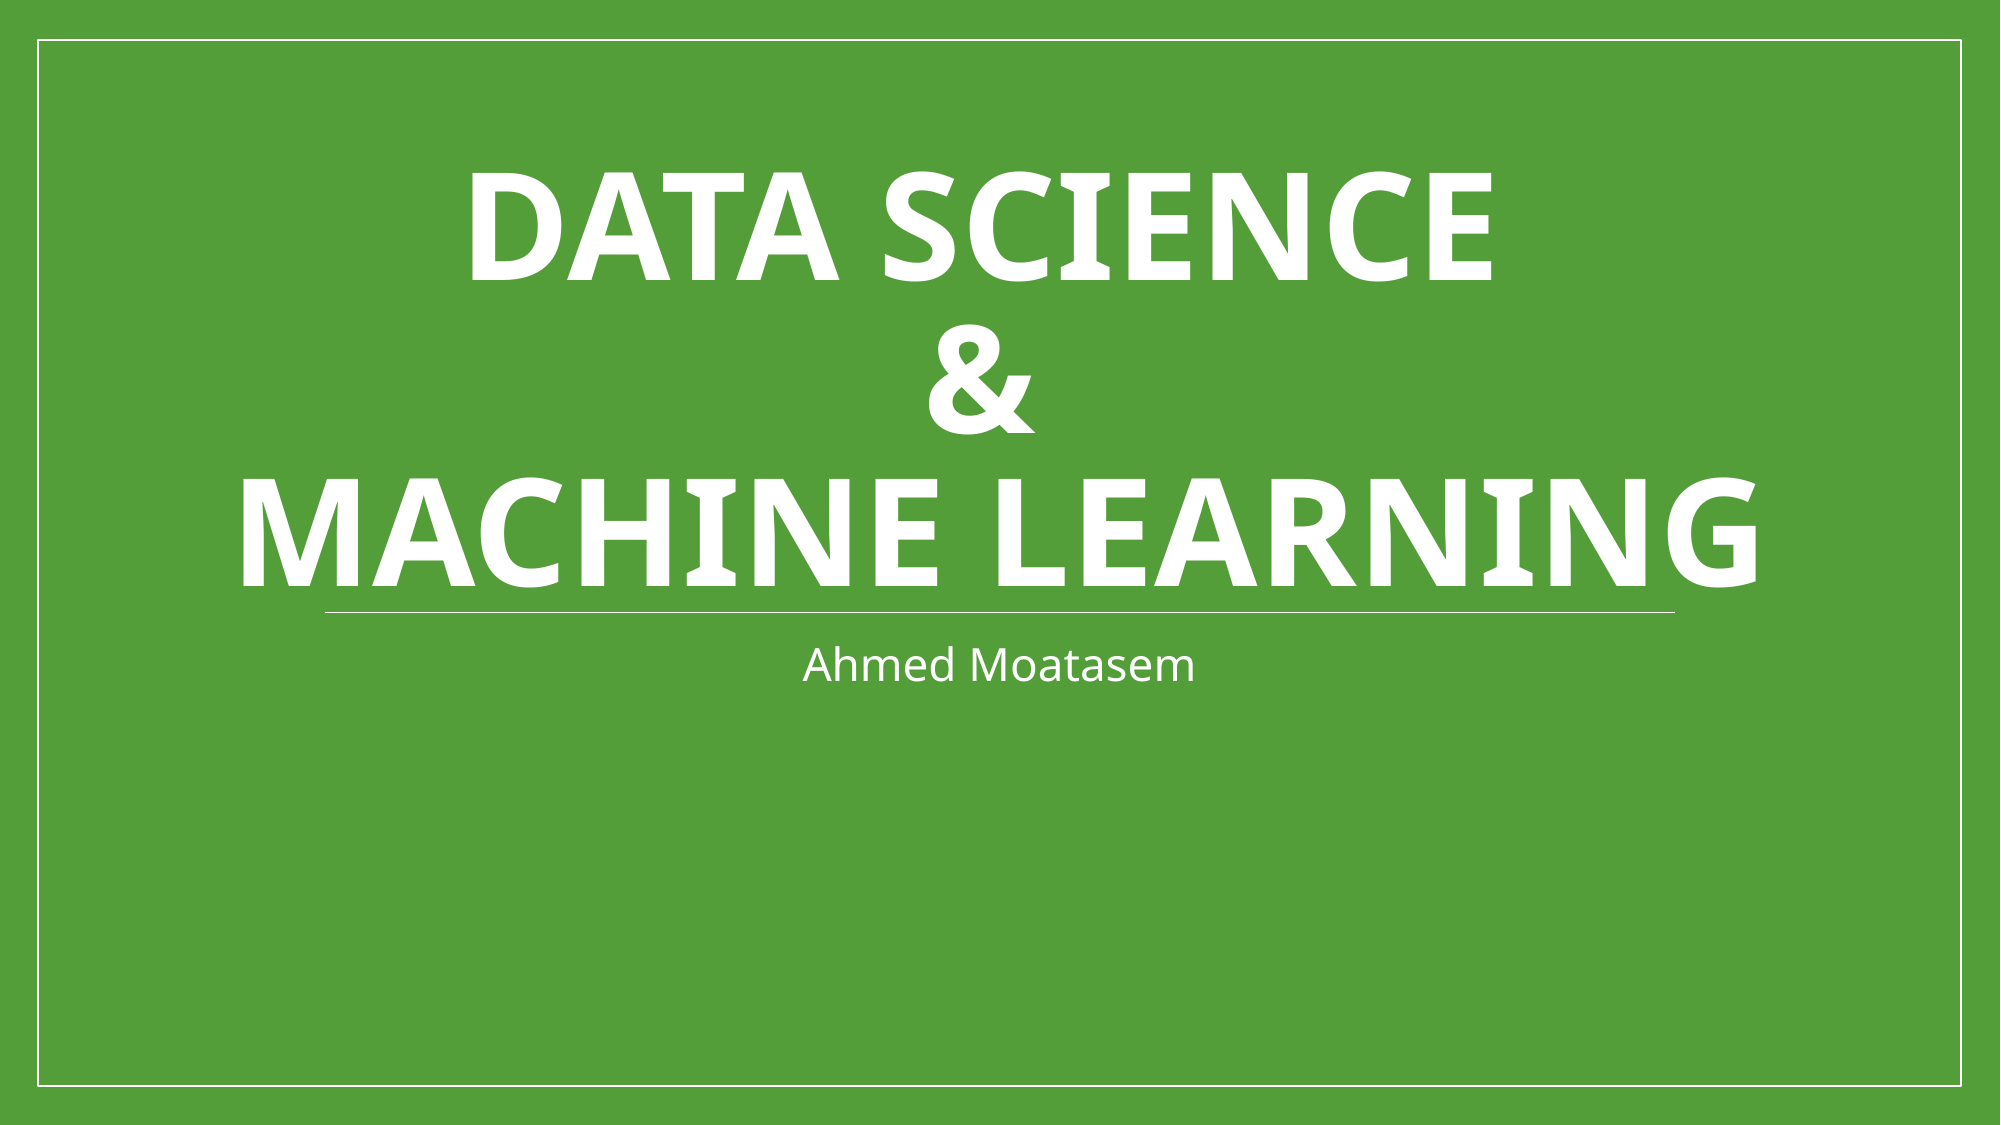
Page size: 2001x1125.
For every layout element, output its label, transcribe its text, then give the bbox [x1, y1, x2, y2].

subtitle Ahmed Moatasem [280, 634, 1719, 863]
title Data Science & Machine Learning [182, 144, 1818, 625]
